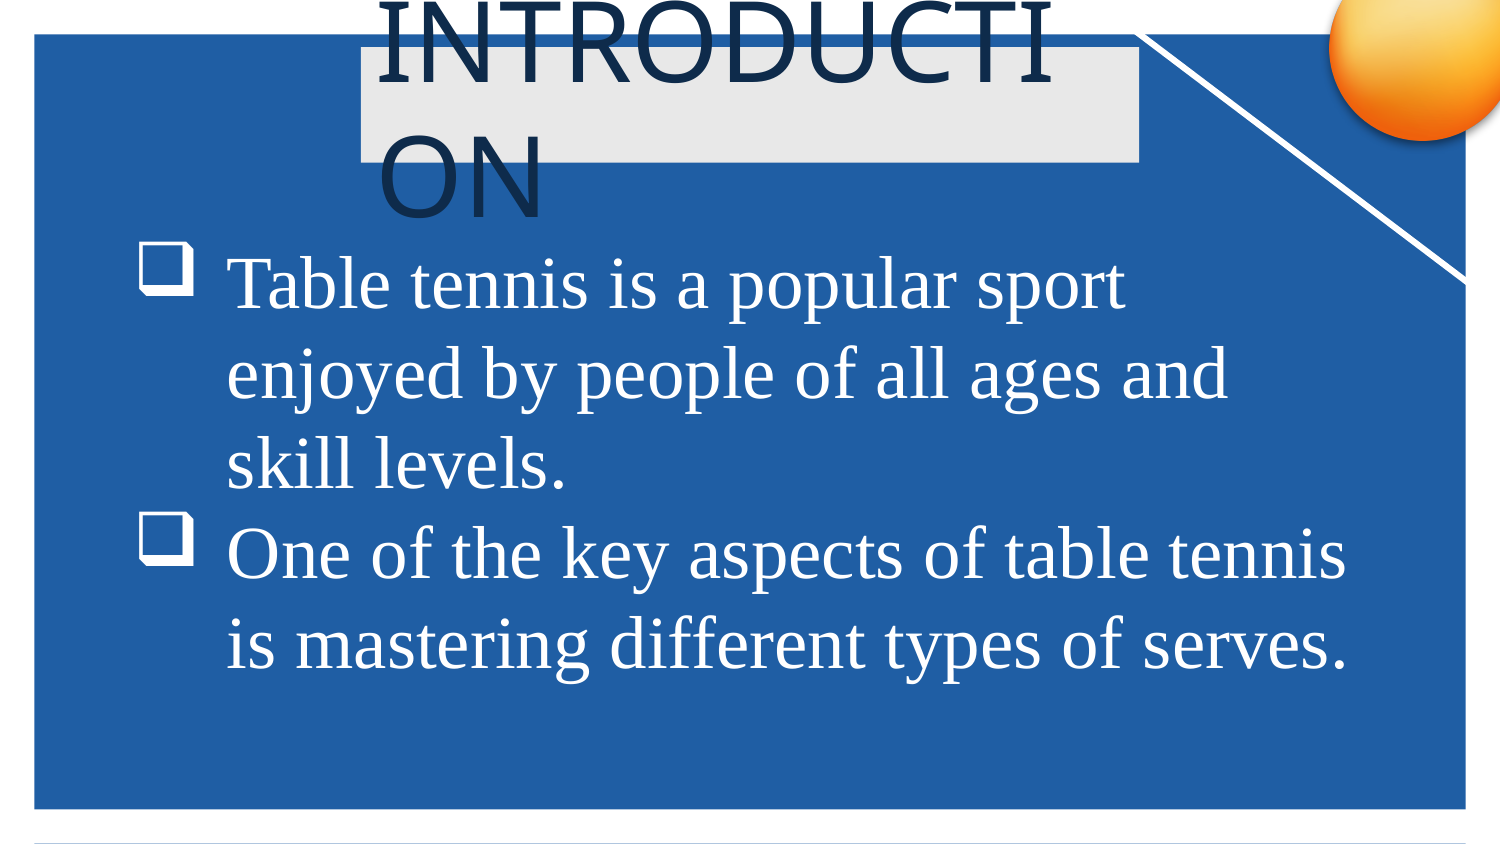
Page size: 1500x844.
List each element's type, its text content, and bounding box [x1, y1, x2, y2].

title INTRODUCTION [360, 47, 1140, 163]
picture [1329, 0, 1500, 141]
list Table tennis is a popular sport enjoyed by people of all ages and skill levels. One of the key aspects of table tennis is mastering different types of serves. [118, 219, 1382, 703]
